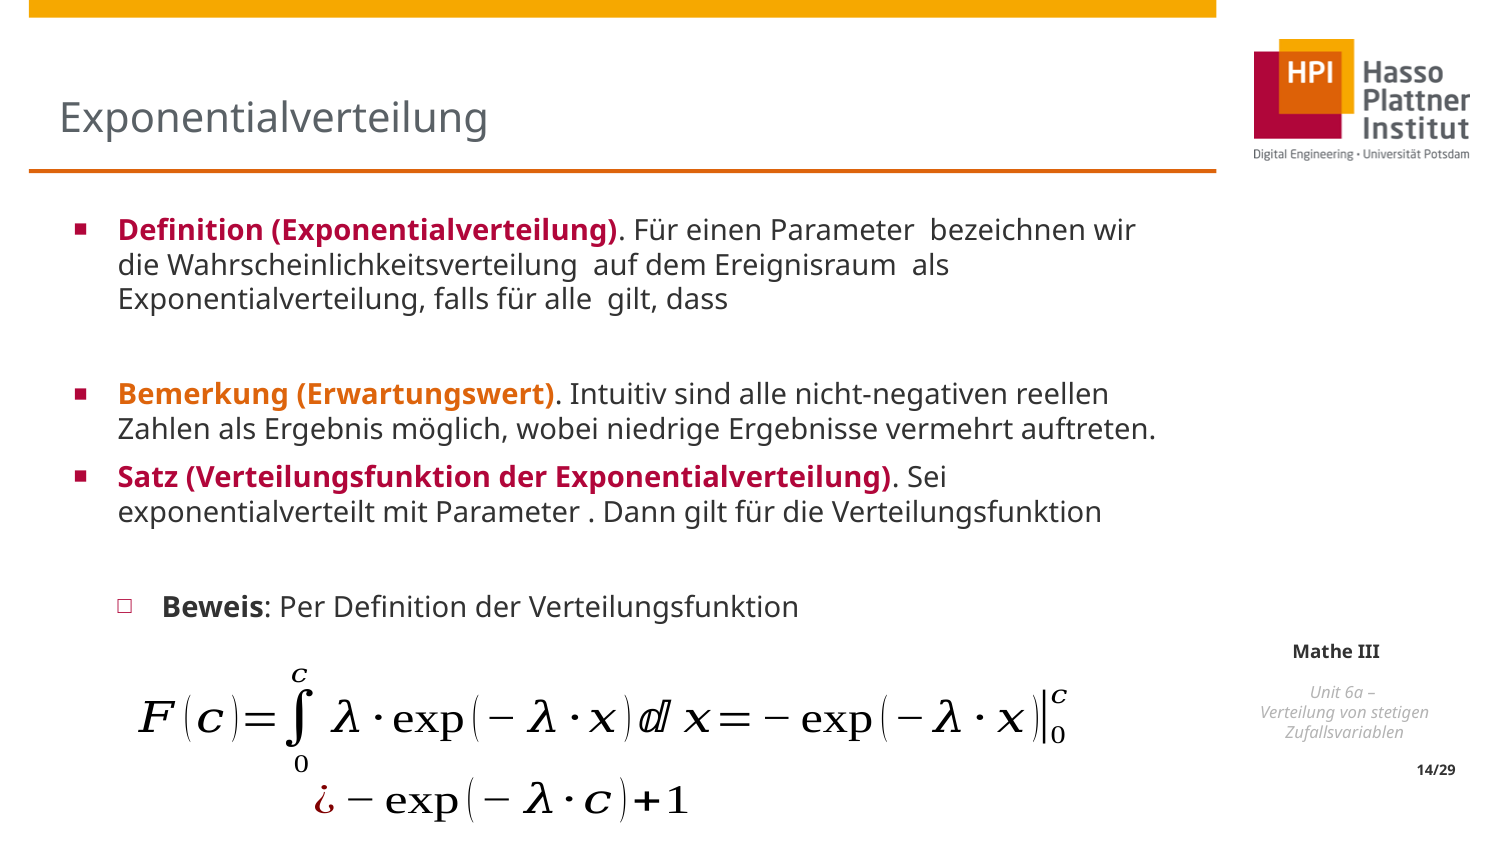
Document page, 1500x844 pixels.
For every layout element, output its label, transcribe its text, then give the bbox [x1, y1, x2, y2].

picture [1254, 39, 1470, 161]
title Exponentialverteilung [58, 17, 1187, 170]
